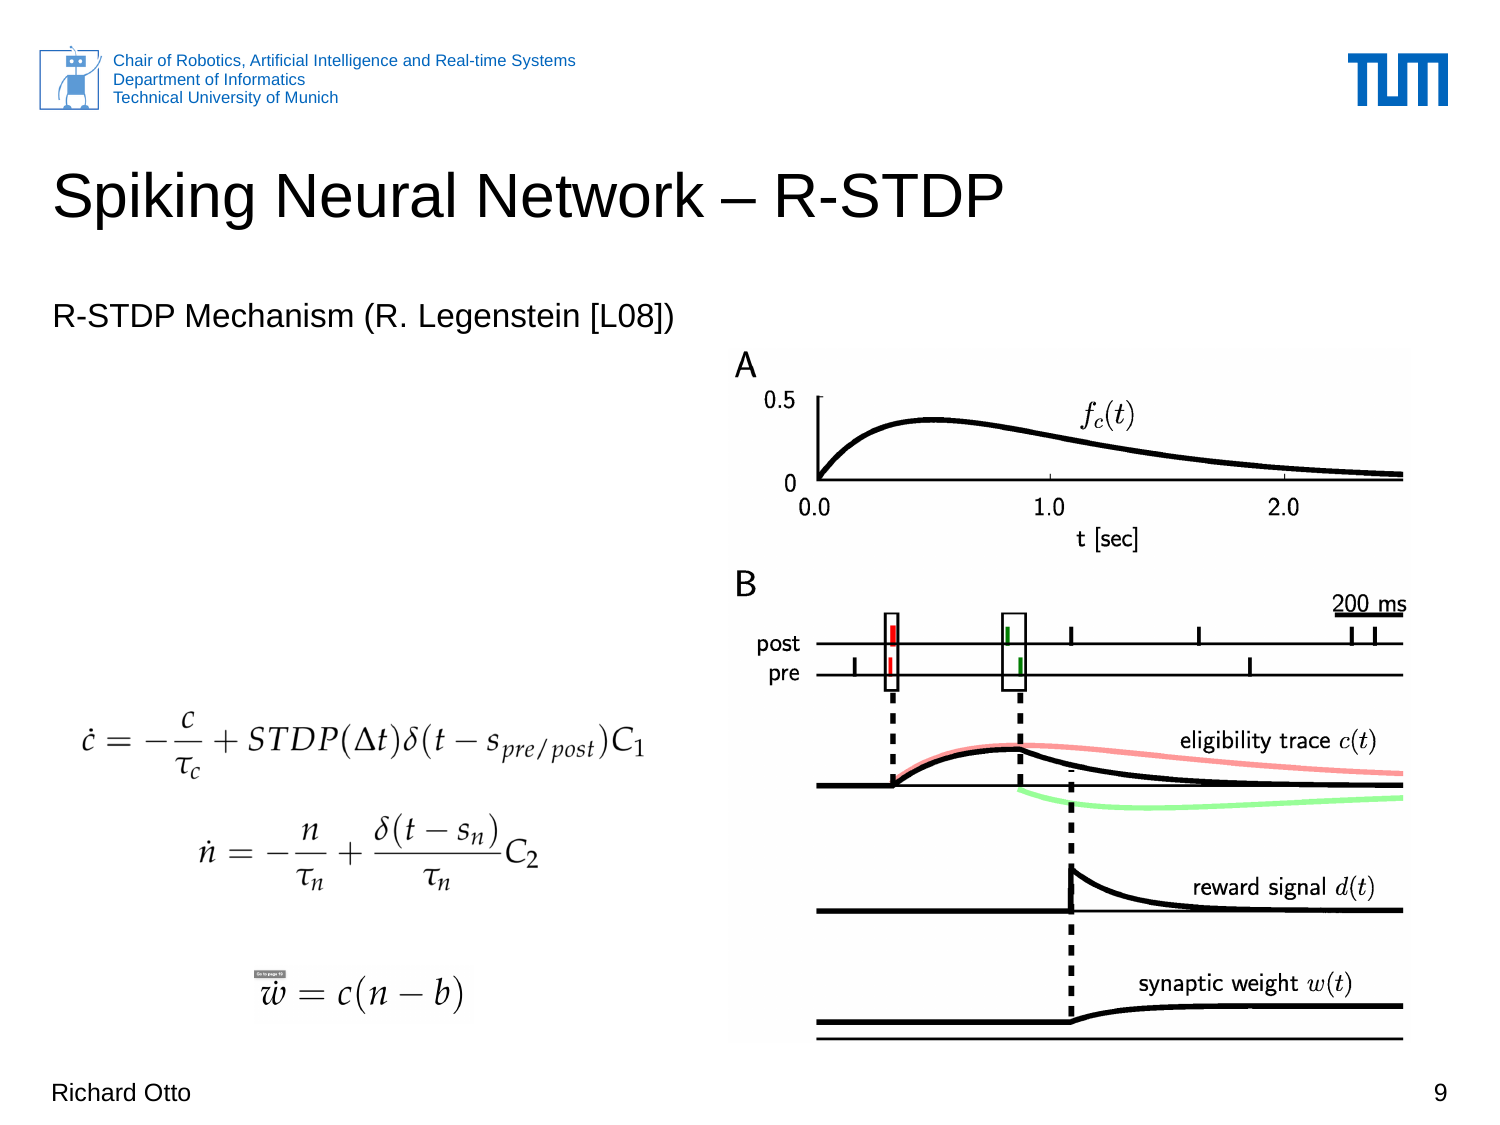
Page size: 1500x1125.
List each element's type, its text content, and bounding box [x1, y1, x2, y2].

footer Richard Otto [51, 1061, 1112, 1122]
picture [72, 695, 656, 785]
picture [180, 804, 548, 906]
title Spiking Neural Network – R-STDP [52, 162, 1449, 231]
picture [35, 43, 105, 116]
list R-STDP Mechanism (R. Legenstein [L08]) [52, 288, 1449, 350]
picture [728, 348, 1411, 1043]
picture [254, 965, 474, 1024]
slide_number 9 [1112, 1061, 1448, 1122]
